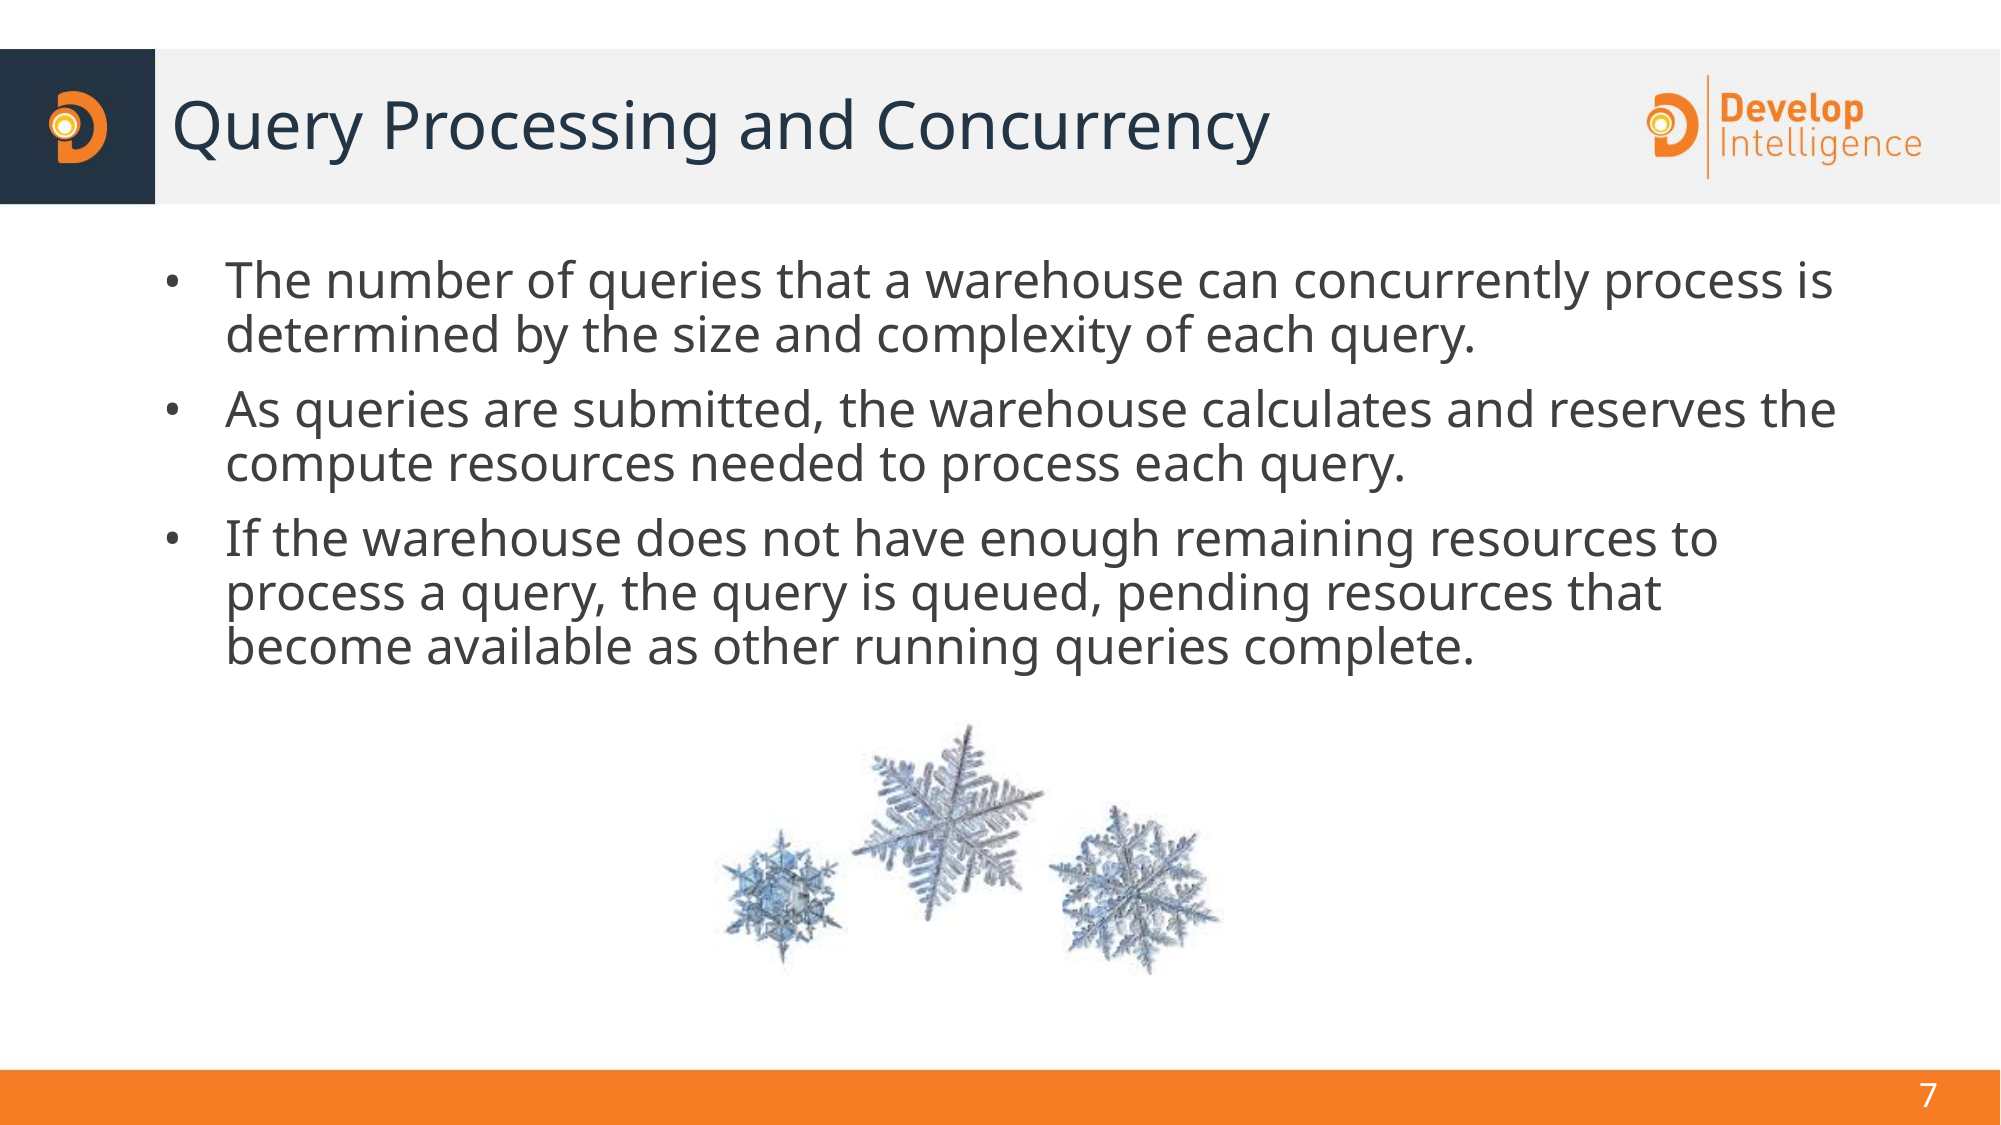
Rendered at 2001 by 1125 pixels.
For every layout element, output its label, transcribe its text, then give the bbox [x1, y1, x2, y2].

list The number of queries that a warehouse can concurrently process is determined by the size and complexity of each query. As queries are submitted, the warehouse calculates and reserves the compute resources needed to process each query. If the warehouse does not have enough remaining resources to process a query, the query is queued, pending resources that become available as other running queries complete. [135, 248, 1861, 1016]
picture [0, 0, 2001, 1125]
title Query Processing and Concurrency [156, 53, 1999, 203]
slide_number 7 [1860, 1072, 1998, 1122]
